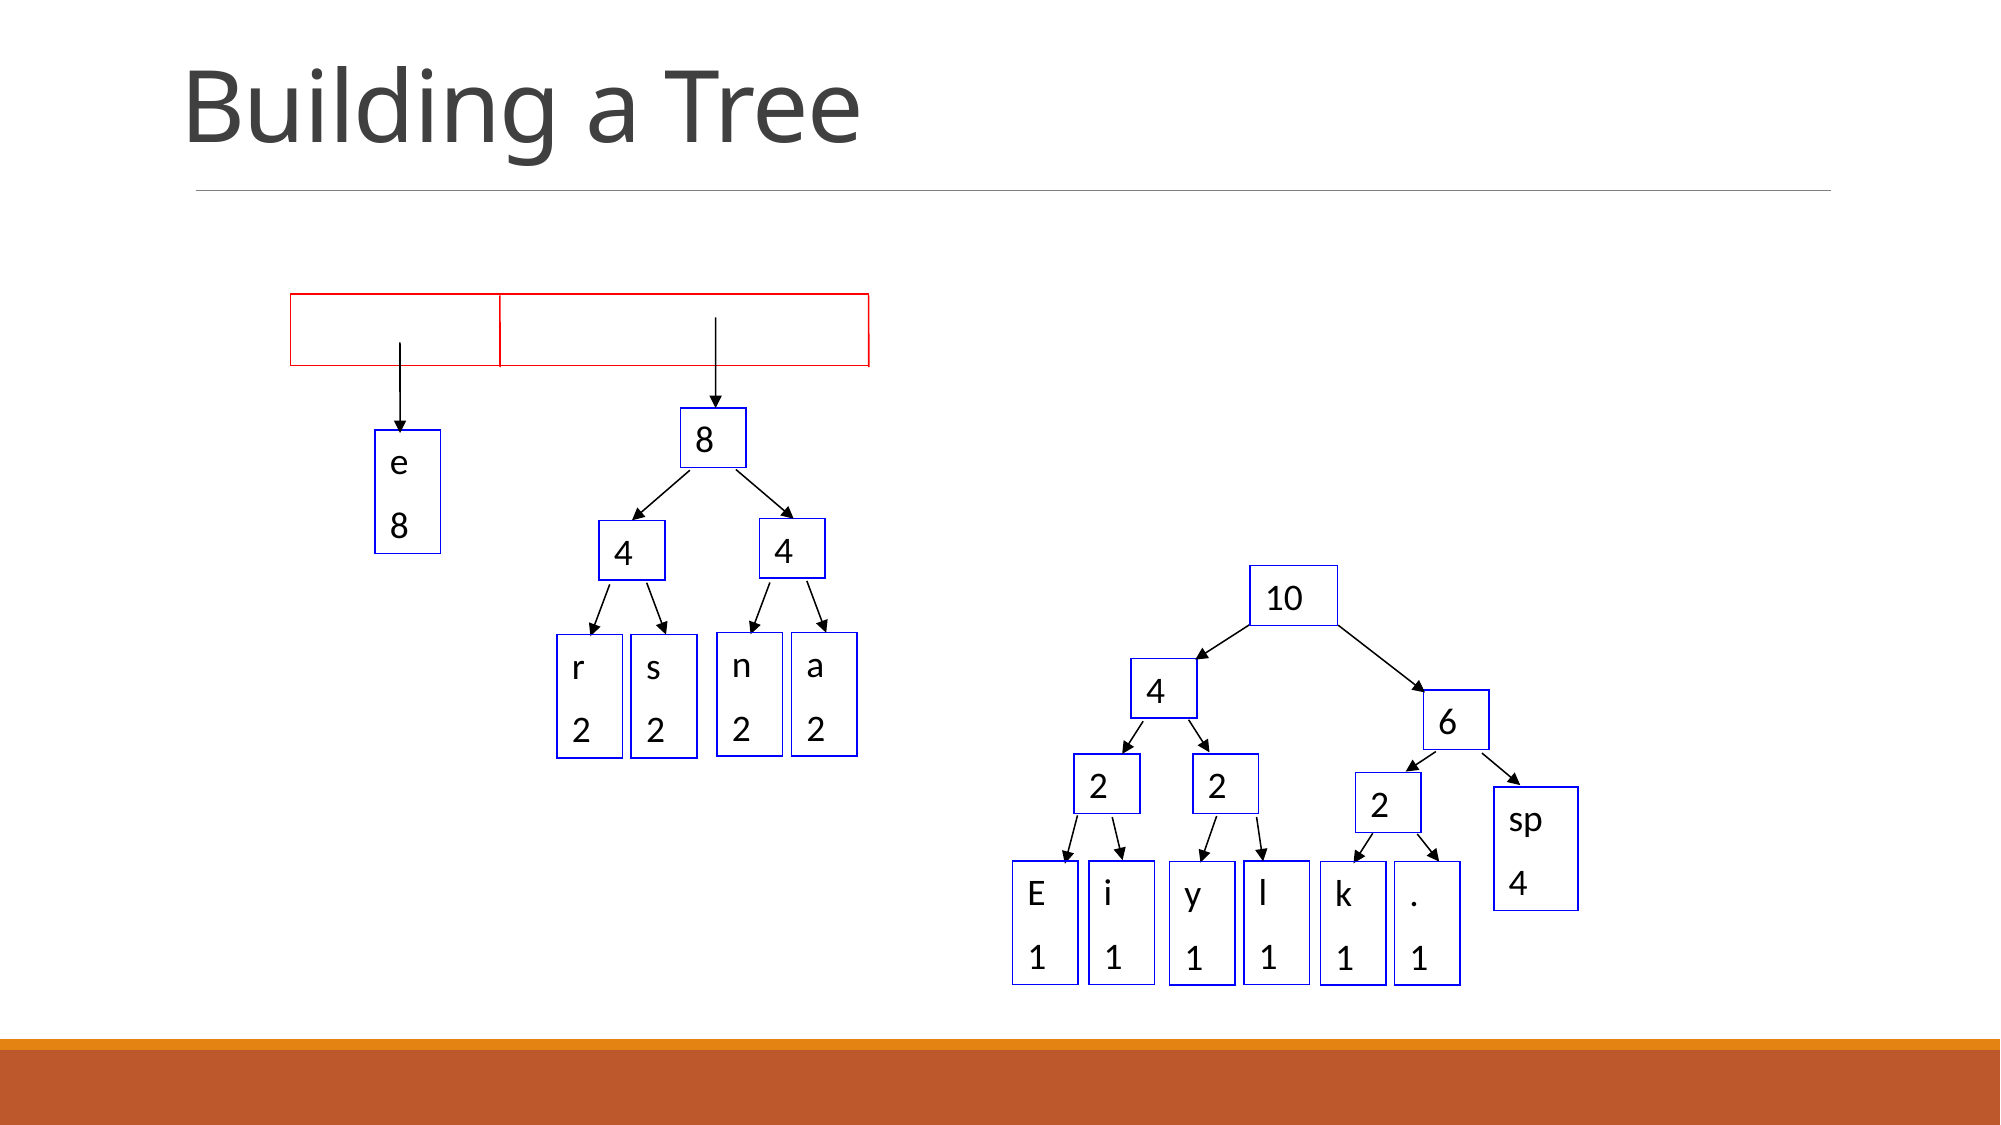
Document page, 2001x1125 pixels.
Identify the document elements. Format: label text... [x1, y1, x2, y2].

text_box 4 [759, 518, 825, 579]
text_box [1417, 833, 1440, 862]
text_box a 2 [791, 632, 857, 756]
text_box 2 [1074, 753, 1140, 814]
text_box r 2 [557, 634, 623, 758]
text_box [1198, 815, 1217, 861]
text_box [1353, 833, 1373, 861]
text_box 2 [1355, 772, 1422, 833]
text_box [1122, 721, 1144, 754]
text_box [1195, 624, 1249, 660]
text_box . 1 [1394, 861, 1461, 986]
text_box [1188, 719, 1210, 753]
title Building a Tree [165, 8, 1815, 171]
text_box 8 [680, 407, 747, 468]
text_box [1255, 816, 1268, 862]
text_box [646, 582, 668, 635]
text_box [1338, 625, 1426, 693]
text_box 4 [599, 520, 665, 580]
text_box sp 4 [1493, 786, 1579, 911]
text_box [632, 470, 690, 521]
text_box [1112, 817, 1126, 861]
text_box e 8 [375, 429, 441, 554]
text_box 4 [1131, 658, 1197, 719]
text_box i 1 [1089, 860, 1155, 985]
text_box [588, 584, 610, 634]
text_box [1405, 751, 1436, 772]
text_box 2 [1192, 753, 1259, 814]
text_box n 2 [717, 632, 783, 756]
text_box [1481, 752, 1521, 786]
text_box 6 [1423, 689, 1490, 750]
text_box 10 [1249, 565, 1338, 626]
text_box [735, 469, 794, 519]
text_box y 1 [1169, 861, 1236, 986]
text_box [290, 293, 869, 366]
text_box s 2 [631, 634, 697, 758]
text_box [1062, 815, 1078, 860]
text_box l 1 [1243, 860, 1310, 985]
text_box E 1 [1012, 860, 1079, 985]
text_box [393, 342, 407, 434]
text_box [806, 580, 828, 633]
text_box k 1 [1320, 861, 1386, 986]
text_box [709, 317, 722, 409]
text_box [749, 582, 770, 632]
